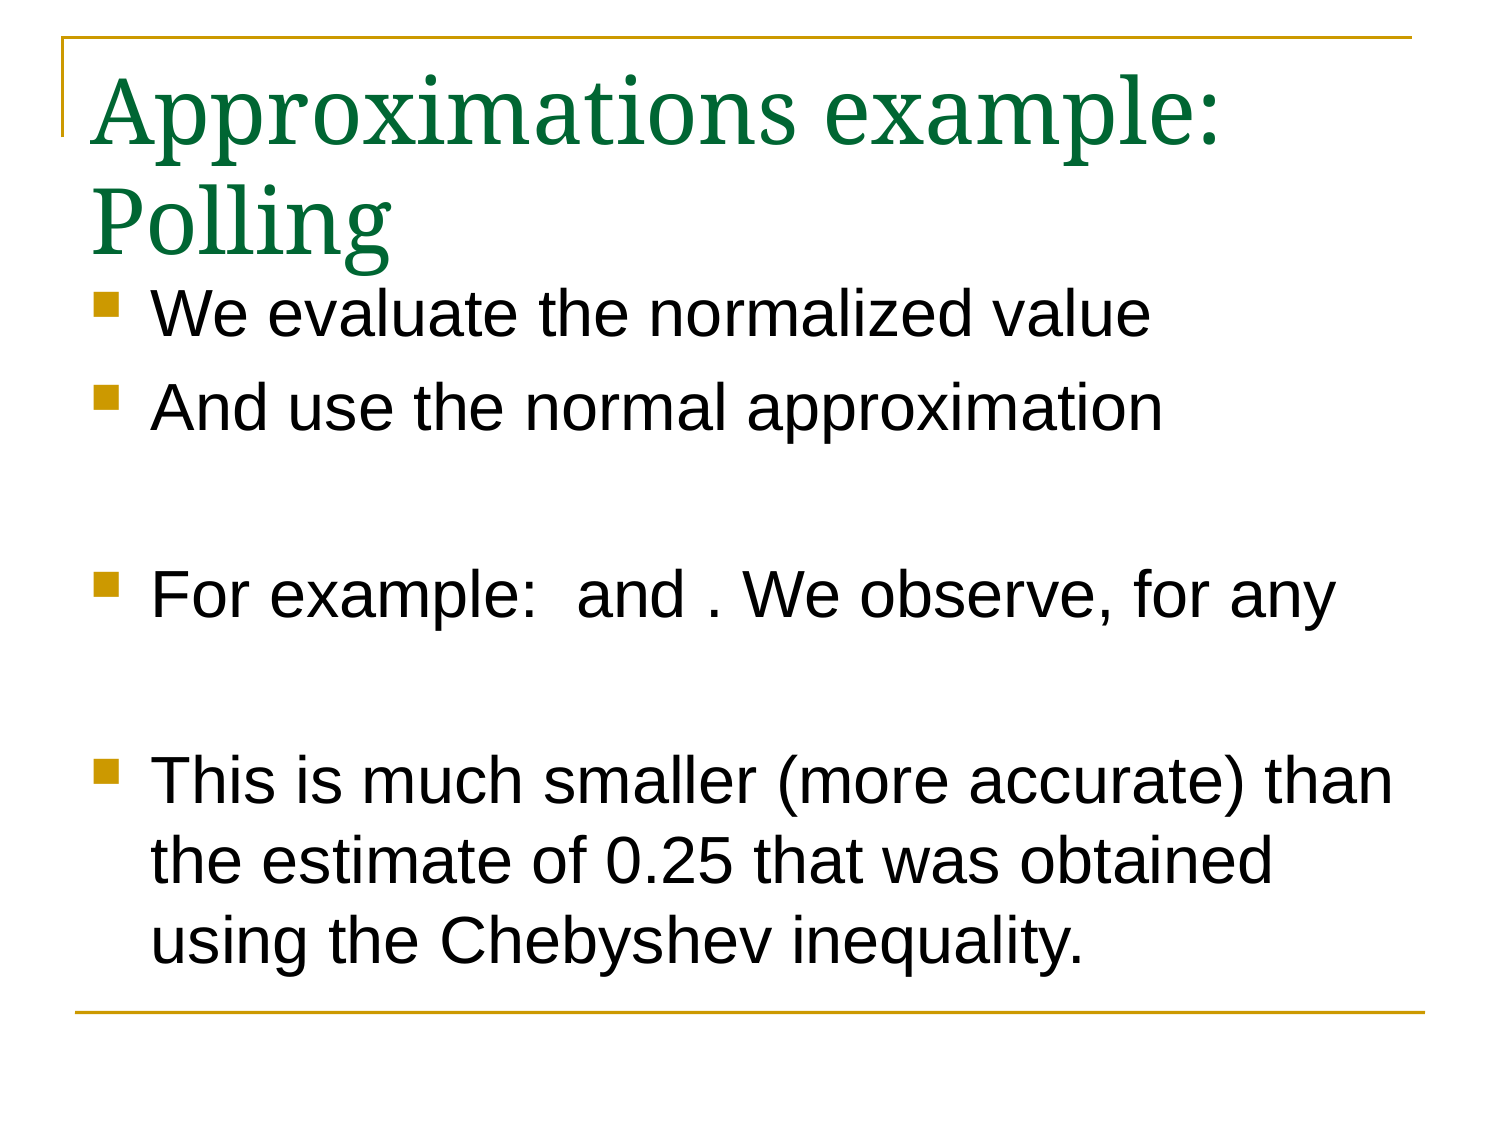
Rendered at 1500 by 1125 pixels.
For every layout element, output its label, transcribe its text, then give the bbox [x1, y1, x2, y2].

title Approximations example: Polling [75, 45, 1425, 233]
